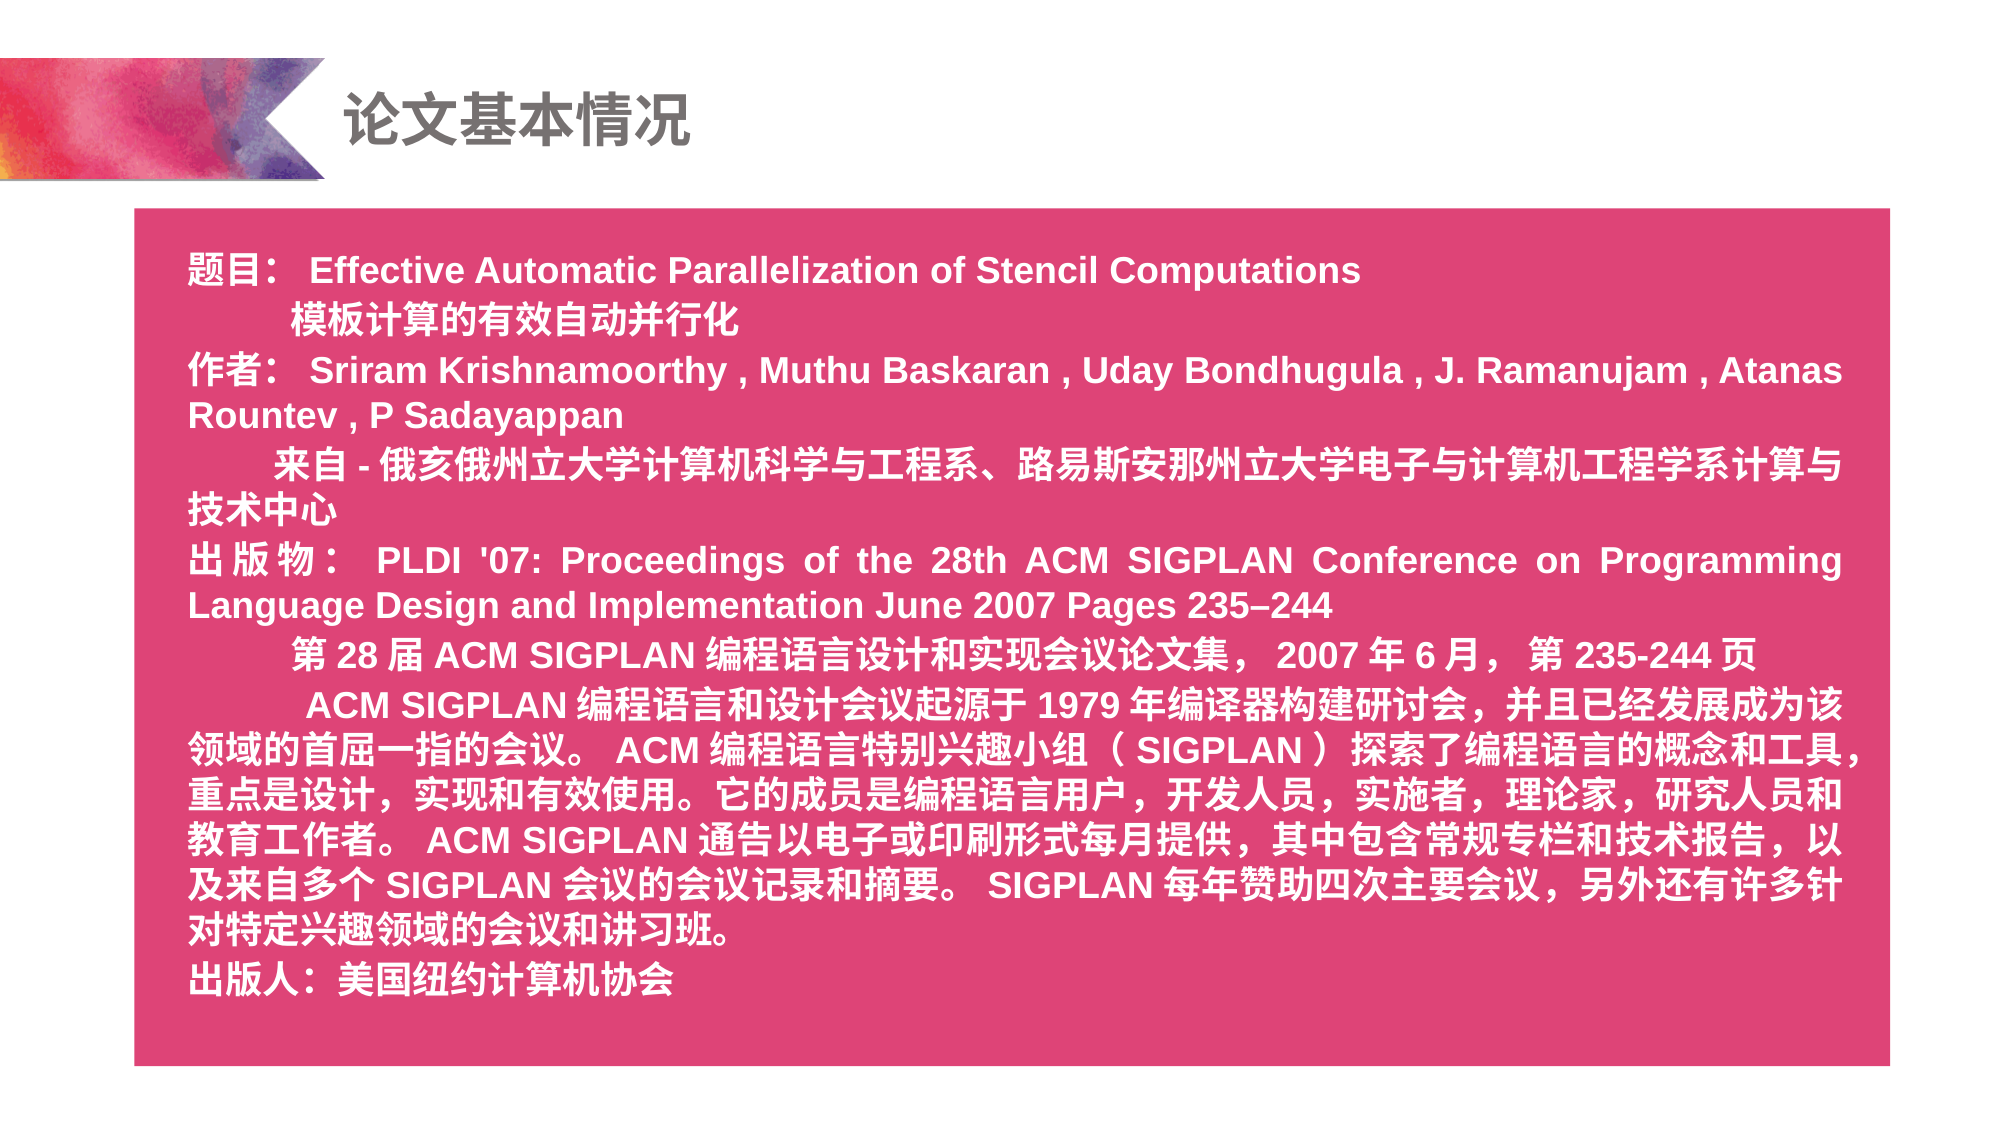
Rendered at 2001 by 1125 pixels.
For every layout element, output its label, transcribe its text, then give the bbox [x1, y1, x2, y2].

picture [0, 58, 326, 179]
text_box 论文基本情况 [329, 75, 708, 161]
text_box 题目：Effective Automatic Parallelization of Stencil Computations 模板计算的有效自动并行化 作者：Sriram Krishnamoorthy , Muthu Baskaran , Uday Bondhugula , J. Ramanujam , Atanas Rountev , P Sadayappan 来自-俄亥俄州立大学计算机科学与工程系、路易斯安那州立大学电子与计算机工程学系计算与技术中心 出版物：PLDI '07: Proceedings of the 28th ACM SIGPLAN Conference on Programming Language Design and Implementation June 2007 Pages 235–244 ​ 第28届ACM SIGPLAN编程语言设计和实现会议论文集，2007年6月， 第235-244页 ACM SIGPLAN编程语言和设计会议起源于1979年编译器构建研讨会，并且已经发展成为该领域的首屈一指的会议。ACM编程语言特别兴趣小组（SIGPLAN）探索了编程语言的概念和工具，重点是设计，实现和有效使用。它的成员是编程语言用户，开发人员，实施者，理论家，研究人员和教育工作者。ACM SIGPLAN通告以电子或印刷形式每月提供，其中包含常规专栏和技术报告，以及来自多个SIGPLAN会议的会议记录和摘要。SIGPLAN每年赞助四次主要会议，另外还有许多针对特定兴趣领域的会议和讲习班。 出版人：美国纽约计算机协会 [187, 245, 1845, 1001]
text_box [134, 208, 1891, 1067]
